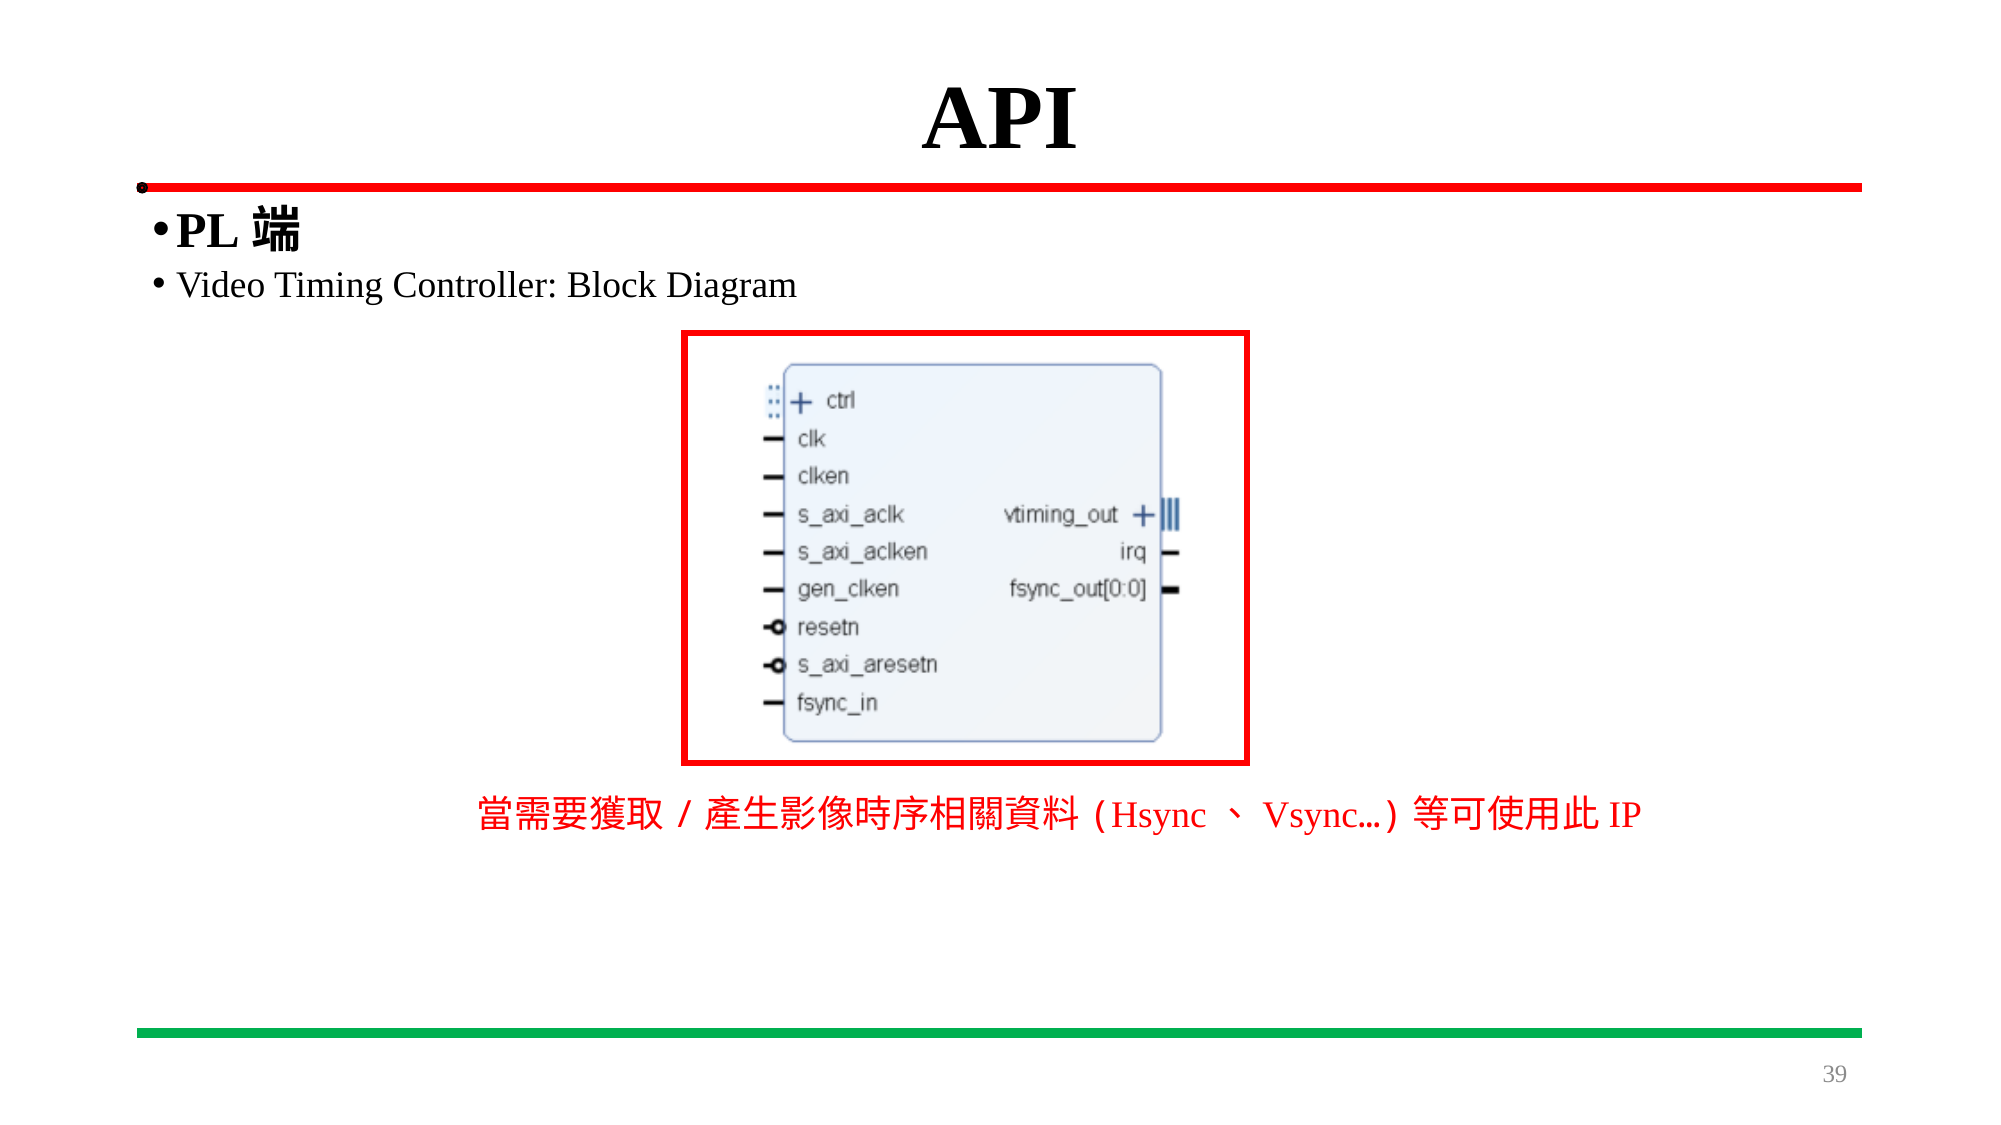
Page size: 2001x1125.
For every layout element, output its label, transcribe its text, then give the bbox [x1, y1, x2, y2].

text_box [136, 182, 148, 194]
title API [137, 59, 1863, 178]
list PL端 Video Timing Controller: Block Diagram [137, 197, 1863, 1024]
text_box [466, 333, 1652, 843]
slide_number 39 [1412, 1042, 1863, 1103]
